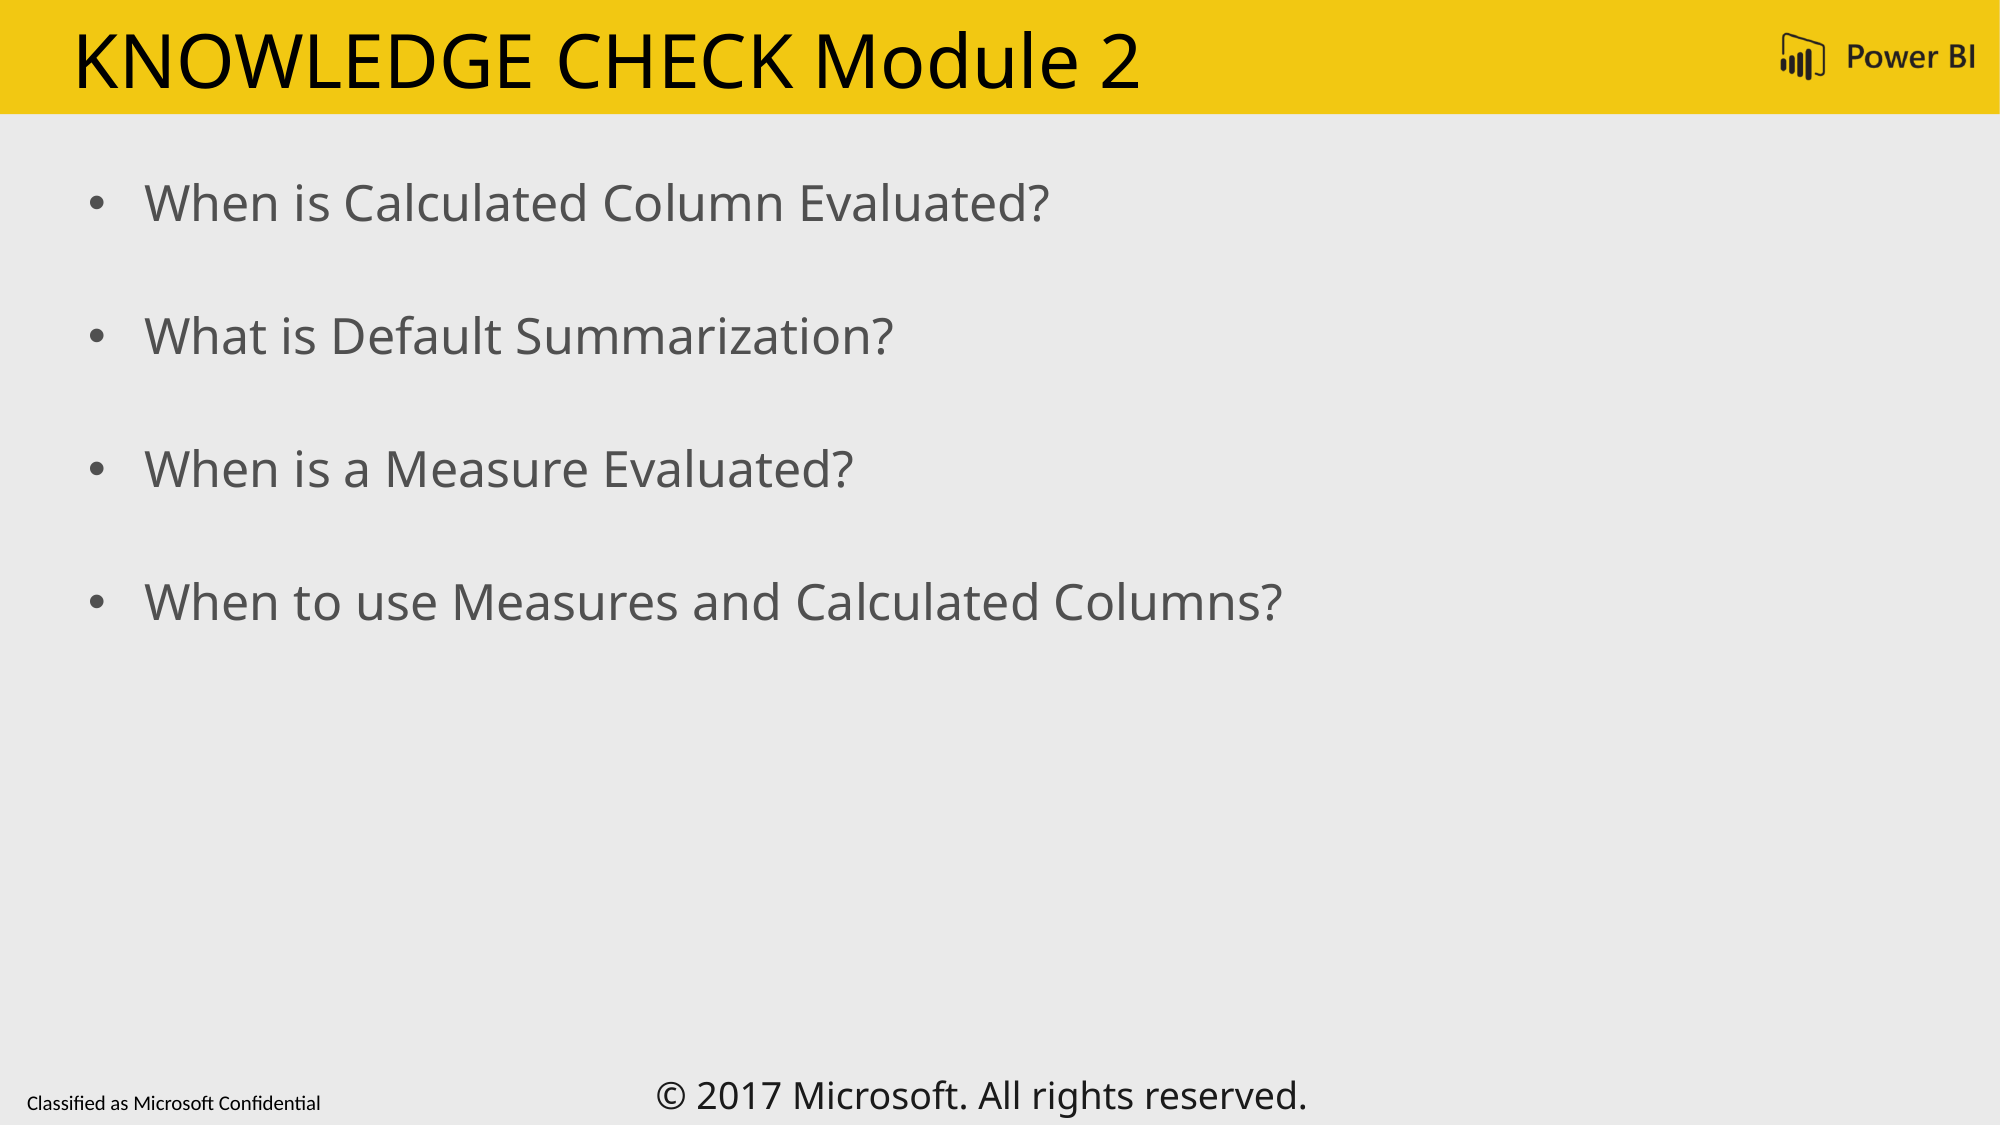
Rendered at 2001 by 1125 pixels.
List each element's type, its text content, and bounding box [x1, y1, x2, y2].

text_box [0, 0, 2000, 115]
picture [1768, 23, 1985, 91]
text_box When is Calculated Column Evaluated? What is Default Summarization? When is a Measure Evaluated? When to use Measures and Calculated Columns? [58, 154, 1800, 656]
text_box KNOWLEDGE CHECK Module 2 [58, 5, 1879, 111]
